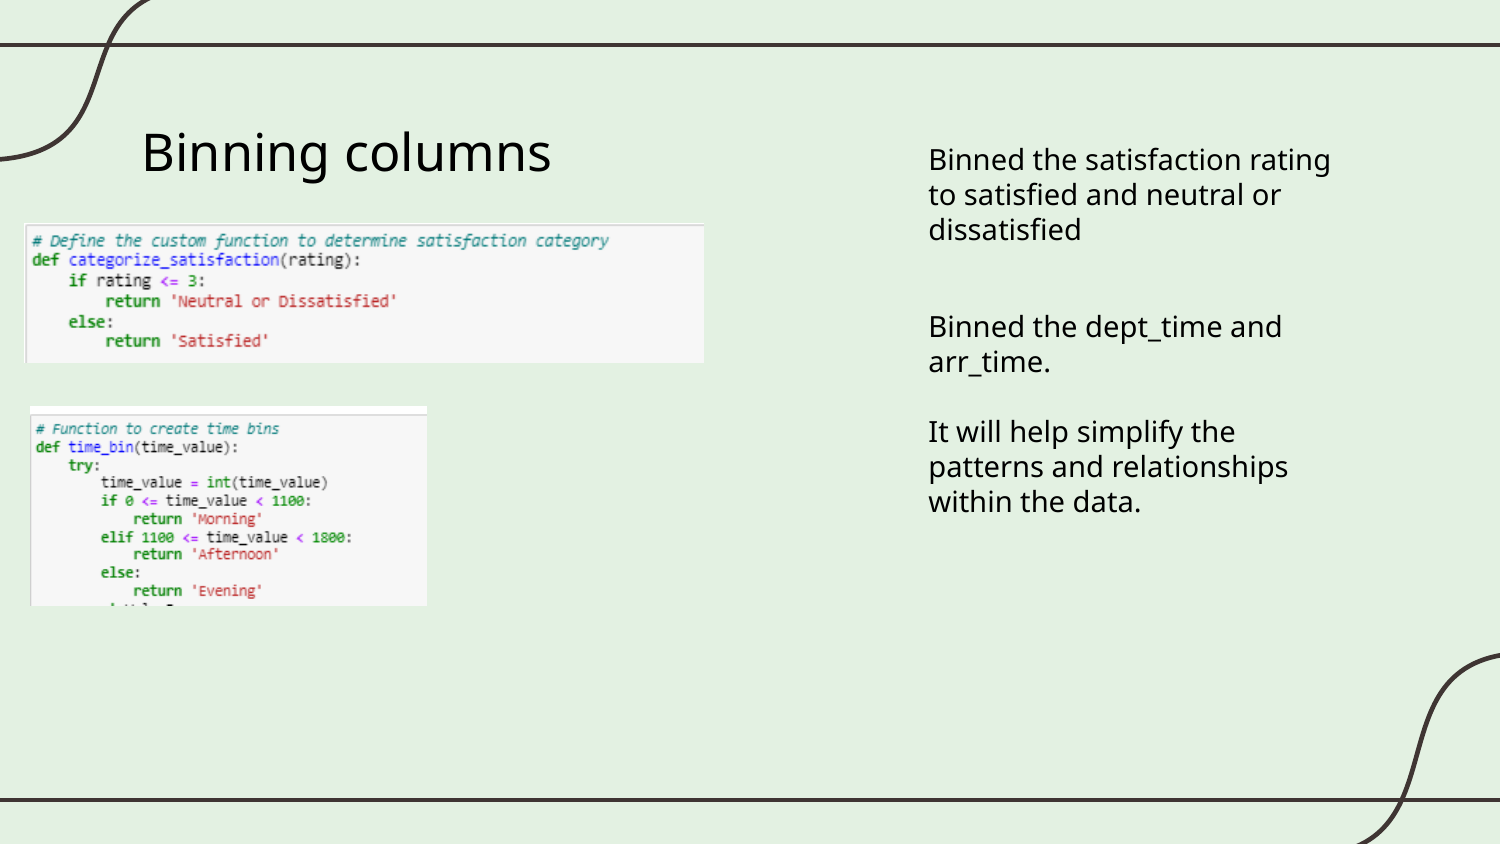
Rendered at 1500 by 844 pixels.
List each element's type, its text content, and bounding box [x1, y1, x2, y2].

picture [24, 223, 704, 364]
title Binning columns [126, 104, 582, 201]
text_box Binned the dept_time and arr_time. It will help simplify the patterns and relationships within the data. [913, 293, 1374, 612]
picture [30, 405, 428, 606]
text_box Binned the satisfaction rating to satisfied and neutral or dissatisfied [913, 126, 1374, 266]
